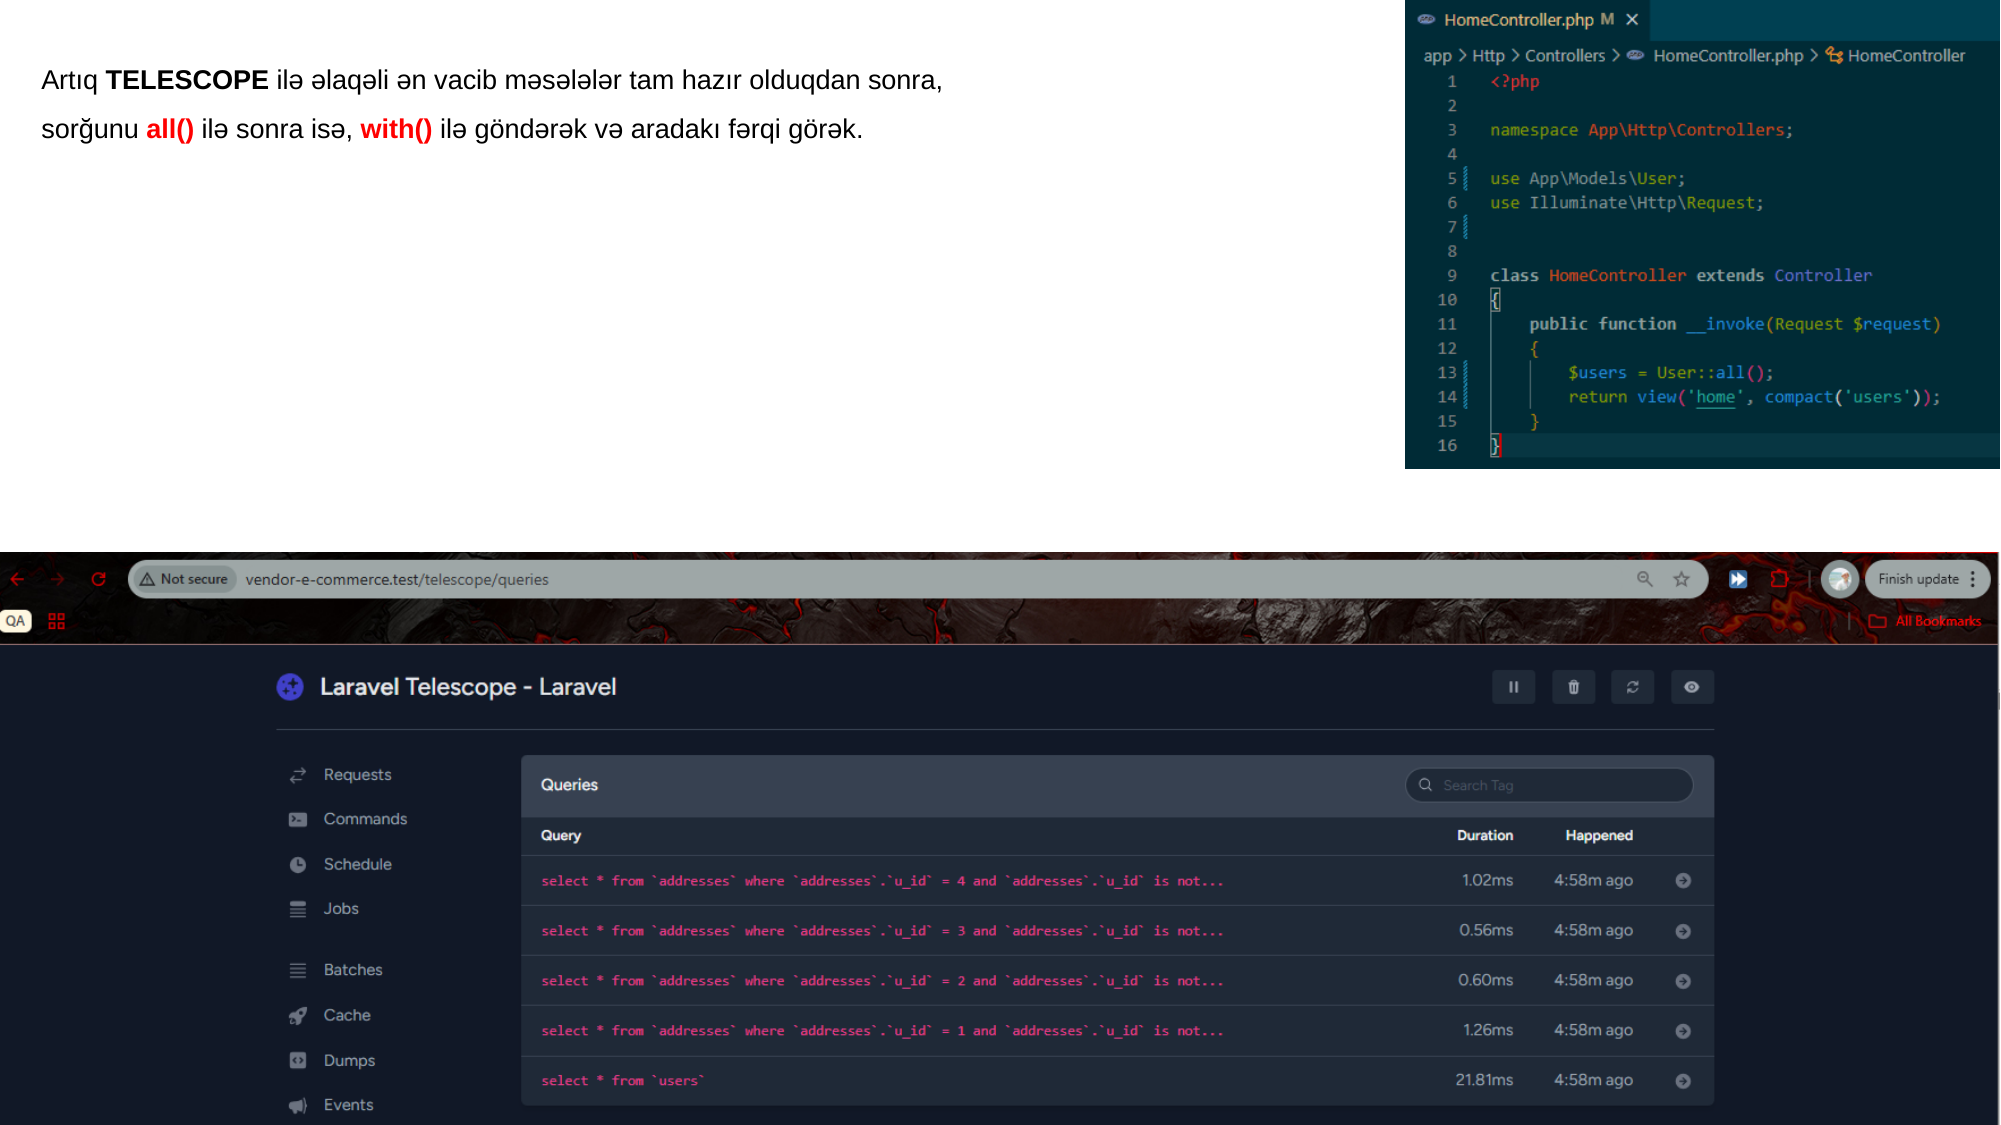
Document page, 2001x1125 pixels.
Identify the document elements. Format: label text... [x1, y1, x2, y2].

picture [1745, 49, 1769, 61]
picture [1599, 370, 1605, 377]
picture [1883, 322, 1896, 333]
picture [1549, 270, 1598, 281]
text_box Artıq TELESCOPE ilə əlaqəli ən vacib məsələlər tam hazır olduqdan sonra, sorğunu all() ilə sonra isə, with() ilə göndərək və aradakı fərqi görək. [26, 38, 1000, 151]
picture [1530, 342, 1536, 357]
picture [1532, 197, 1538, 208]
picture [1606, 370, 1617, 377]
picture [1658, 367, 1696, 378]
picture [1551, 317, 1559, 329]
picture [1679, 390, 1684, 406]
picture [1718, 270, 1724, 281]
picture [1683, 197, 1734, 212]
picture [1531, 173, 1539, 184]
picture [1899, 322, 1905, 329]
picture [1835, 269, 1842, 281]
picture [1807, 270, 1813, 281]
picture [1535, 127, 1553, 139]
picture [1570, 127, 1578, 135]
picture [1449, 76, 1456, 87]
picture [1491, 273, 1499, 281]
picture [1772, 49, 1788, 65]
picture [1561, 317, 1566, 329]
picture [1491, 288, 1500, 311]
picture [1629, 273, 1647, 281]
picture [1806, 394, 1818, 402]
picture [1730, 50, 1742, 61]
picture [1668, 273, 1686, 281]
picture [1620, 176, 1626, 184]
picture [1697, 390, 1705, 402]
picture [1502, 269, 1509, 281]
picture [1449, 197, 1455, 205]
picture [1668, 123, 1676, 136]
picture [1502, 200, 1519, 208]
picture [1491, 127, 1529, 135]
picture [1748, 367, 1753, 382]
picture [1511, 273, 1528, 281]
picture [1854, 317, 1872, 332]
picture [1492, 77, 1498, 85]
picture [1638, 197, 1647, 208]
picture [1566, 173, 1594, 185]
picture [1450, 319, 1454, 329]
picture [1542, 176, 1548, 187]
picture [1451, 221, 1457, 232]
picture [1867, 53, 1873, 61]
picture [1531, 321, 1548, 333]
picture [1601, 13, 1613, 24]
picture [1449, 149, 1456, 159]
picture [1785, 273, 1803, 281]
picture [1600, 200, 1607, 208]
picture [1552, 196, 1557, 208]
picture [1440, 391, 1444, 402]
picture [1880, 394, 1887, 402]
picture [1658, 321, 1676, 329]
picture [1748, 197, 1753, 208]
picture [1659, 269, 1666, 281]
picture [1450, 247, 1457, 255]
picture [1570, 366, 1581, 380]
picture [1621, 270, 1626, 281]
picture [1440, 367, 1446, 378]
picture [1542, 196, 1547, 208]
picture [1619, 123, 1631, 136]
picture [1627, 14, 1638, 25]
picture [1673, 53, 1692, 61]
picture [1729, 321, 1734, 329]
picture [1934, 317, 1940, 333]
picture [1925, 390, 1929, 406]
picture [1440, 416, 1444, 426]
picture [1440, 294, 1444, 305]
picture [1453, 15, 1494, 25]
picture [1649, 269, 1656, 281]
picture [1449, 173, 1456, 181]
picture [1890, 52, 1896, 61]
picture [1500, 13, 1562, 25]
picture [1698, 273, 1715, 281]
picture [1492, 50, 1505, 65]
picture [1747, 123, 1752, 135]
picture [1775, 270, 1783, 281]
picture [1491, 434, 2000, 457]
picture [1834, 319, 1842, 329]
picture [1551, 176, 1559, 187]
picture [1580, 321, 1586, 329]
picture [1635, 124, 1643, 135]
picture [1713, 394, 1725, 402]
picture [1811, 49, 1818, 61]
picture [1650, 317, 1654, 329]
picture [1821, 273, 1833, 281]
picture [1660, 197, 1665, 208]
picture [1753, 321, 1758, 329]
picture [1473, 50, 1483, 61]
picture [1582, 196, 1586, 208]
picture [1639, 319, 1646, 329]
picture [1439, 440, 1446, 451]
picture [1560, 200, 1578, 208]
picture [1619, 201, 1626, 208]
picture [1639, 394, 1644, 402]
picture [1589, 124, 1617, 139]
picture [1747, 318, 1753, 329]
picture [1655, 50, 1669, 61]
picture [1491, 200, 1499, 208]
picture [1418, 15, 1435, 24]
picture [1505, 75, 1528, 90]
picture [1826, 46, 1843, 64]
picture [1651, 197, 1655, 208]
picture [1684, 127, 1705, 135]
picture [1460, 49, 1467, 61]
picture [1915, 390, 1919, 406]
picture [1958, 53, 1964, 61]
picture [1439, 343, 1445, 354]
picture [1430, 53, 1436, 65]
picture [1846, 269, 1852, 281]
picture [1612, 198, 1616, 208]
picture [1669, 200, 1676, 212]
picture [1723, 127, 1729, 135]
picture [1781, 394, 1803, 405]
picture [0, 552, 2000, 1125]
picture [1531, 273, 1538, 281]
picture [1940, 49, 1957, 61]
picture [1627, 50, 1644, 60]
picture [1881, 53, 1887, 61]
picture [1791, 53, 1803, 65]
picture [1448, 294, 1457, 305]
picture [1849, 50, 1863, 61]
picture [1728, 269, 1764, 281]
picture [1449, 391, 1455, 402]
picture [1637, 173, 1676, 184]
picture [1756, 127, 1779, 135]
picture [1571, 317, 1575, 329]
picture [1440, 319, 1444, 329]
picture [1767, 317, 1772, 333]
picture [1854, 273, 1872, 281]
picture [1450, 202, 1457, 208]
picture [1874, 321, 1881, 328]
picture [1555, 127, 1564, 135]
picture [1600, 176, 1607, 184]
picture [1574, 49, 1590, 61]
picture [1854, 394, 1862, 402]
picture [1570, 394, 1588, 402]
picture [1776, 319, 1823, 333]
picture [1663, 394, 1676, 402]
picture [1677, 124, 1685, 135]
picture [1920, 50, 1937, 61]
picture [1738, 123, 1742, 135]
picture [1716, 53, 1722, 61]
picture [1553, 50, 1570, 61]
picture [1562, 13, 1593, 29]
picture [1591, 53, 1602, 61]
picture [1758, 366, 1762, 382]
picture [1658, 127, 1666, 139]
picture [1531, 78, 1539, 90]
picture [1611, 172, 1616, 184]
picture [1537, 53, 1553, 61]
picture [1599, 394, 1626, 402]
picture [1589, 200, 1597, 208]
picture [1599, 273, 1617, 281]
picture [1448, 270, 1457, 279]
picture [1706, 53, 1713, 61]
picture [1531, 414, 1537, 430]
picture [1909, 53, 1920, 61]
picture [1491, 175, 1519, 184]
picture [1600, 317, 1636, 329]
